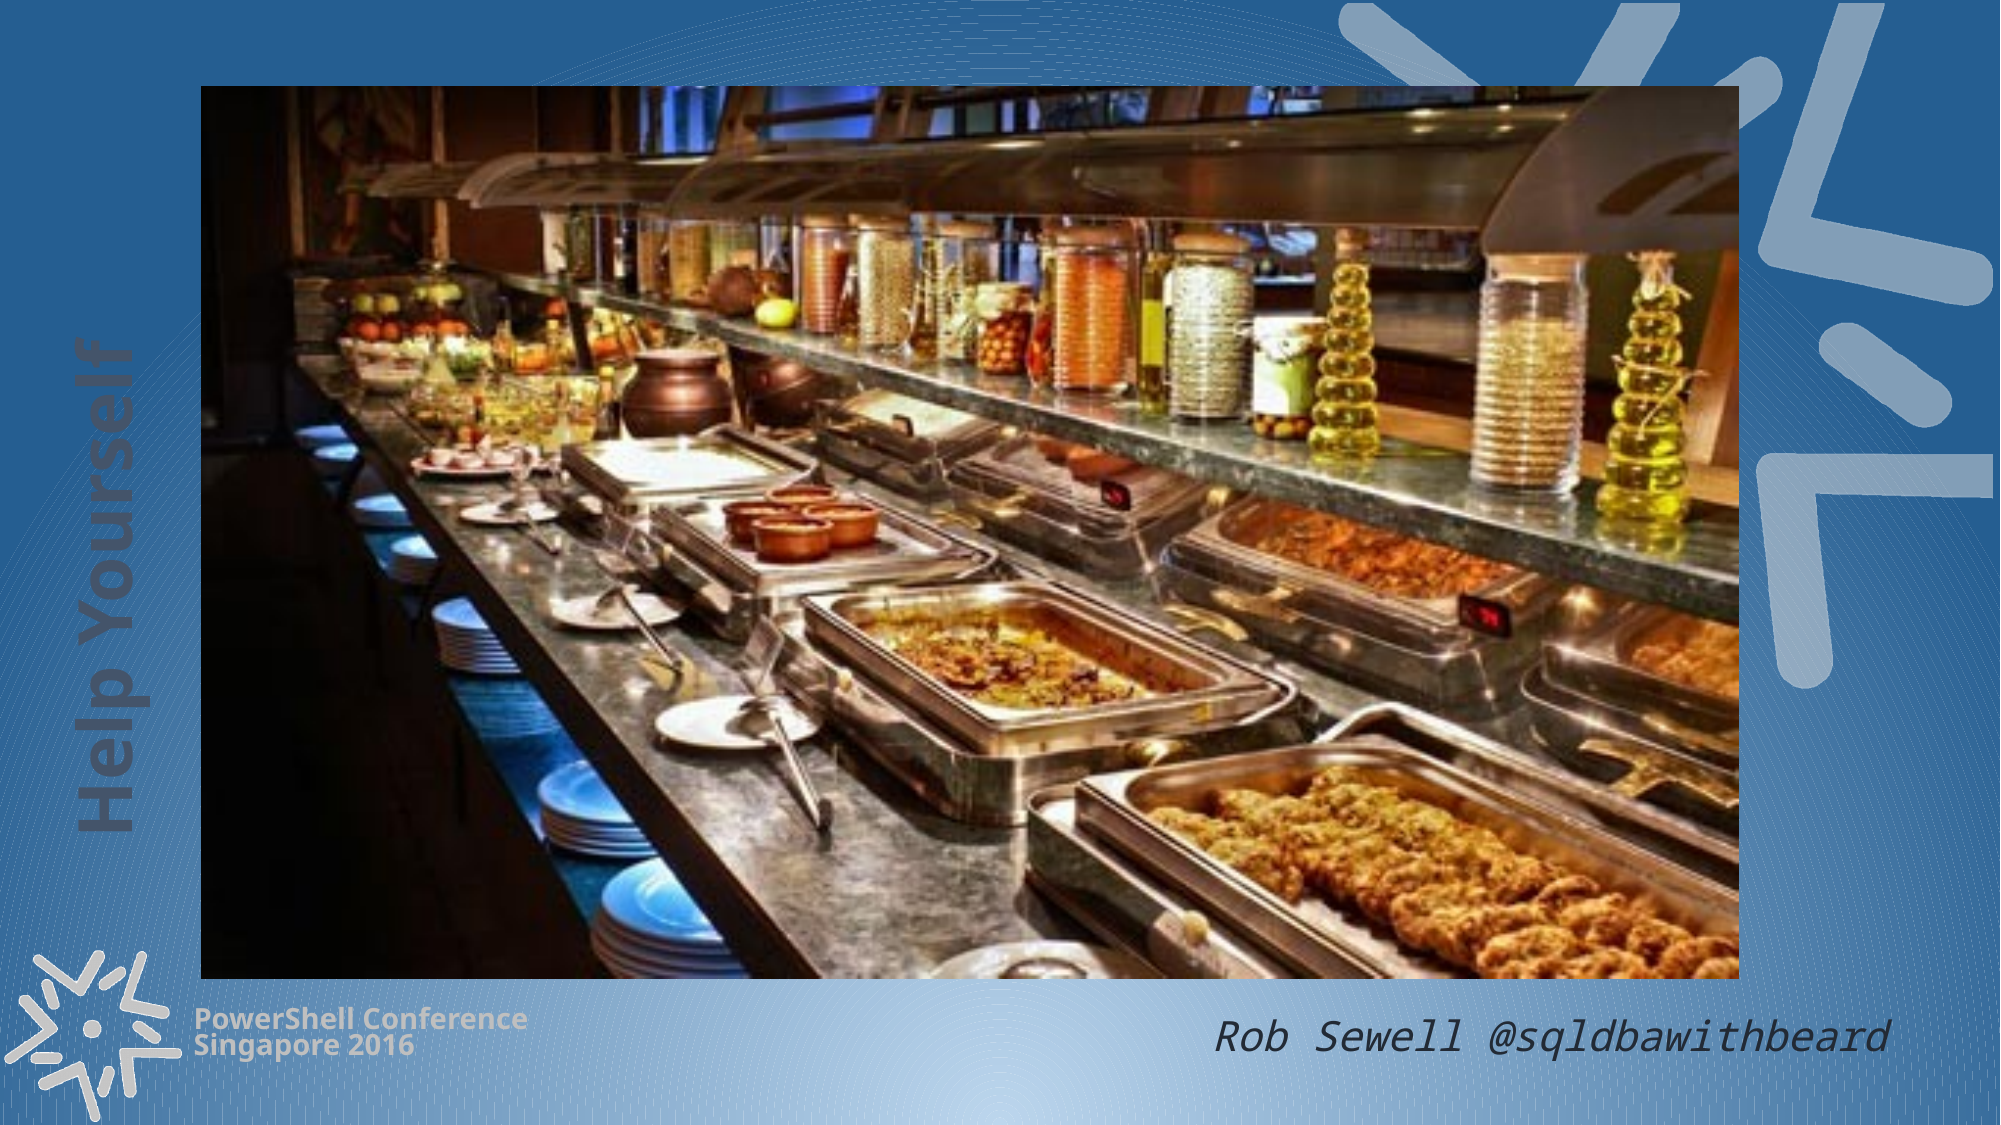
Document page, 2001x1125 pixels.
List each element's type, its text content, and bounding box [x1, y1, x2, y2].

text_box Rob Sewell @sqldbawithbeard [1196, 1002, 2000, 1095]
picture [201, 3, 1993, 979]
title Help Yourself [60, 62, 224, 854]
